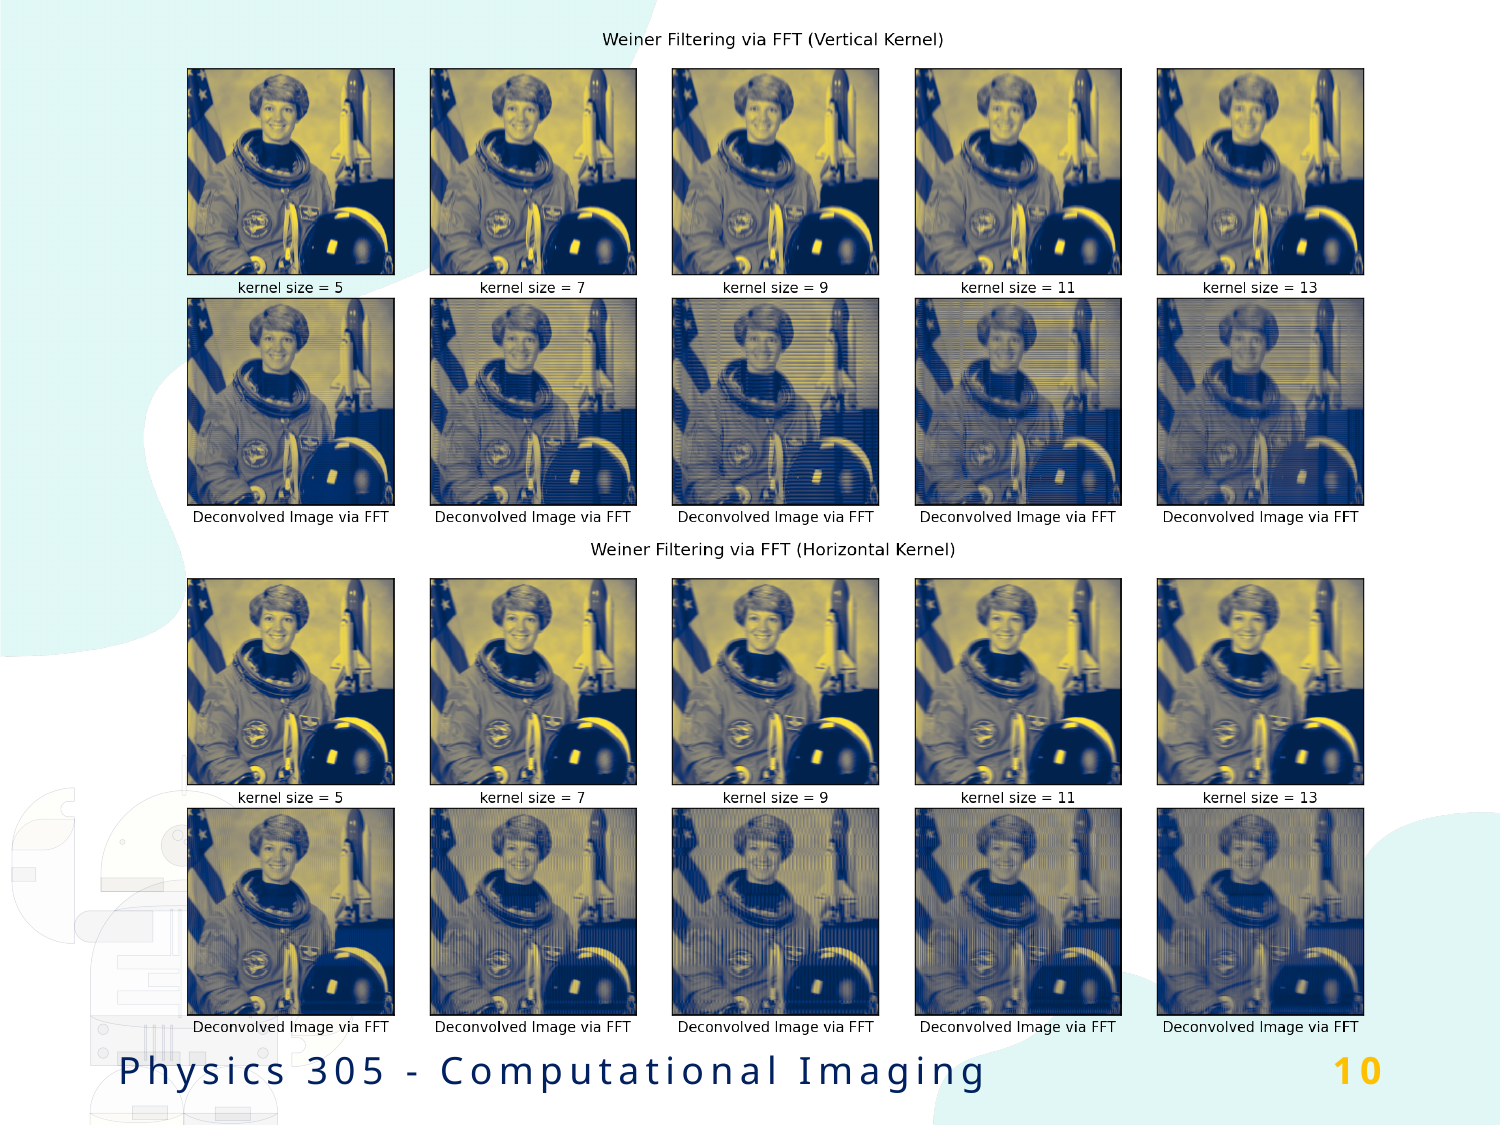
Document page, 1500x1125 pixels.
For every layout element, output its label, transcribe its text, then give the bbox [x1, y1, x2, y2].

slide_number 10 [1244, 1042, 1397, 1103]
footer Physics 305 - Computational Imaging [103, 1042, 1222, 1103]
picture [0, 0, 1500, 1125]
